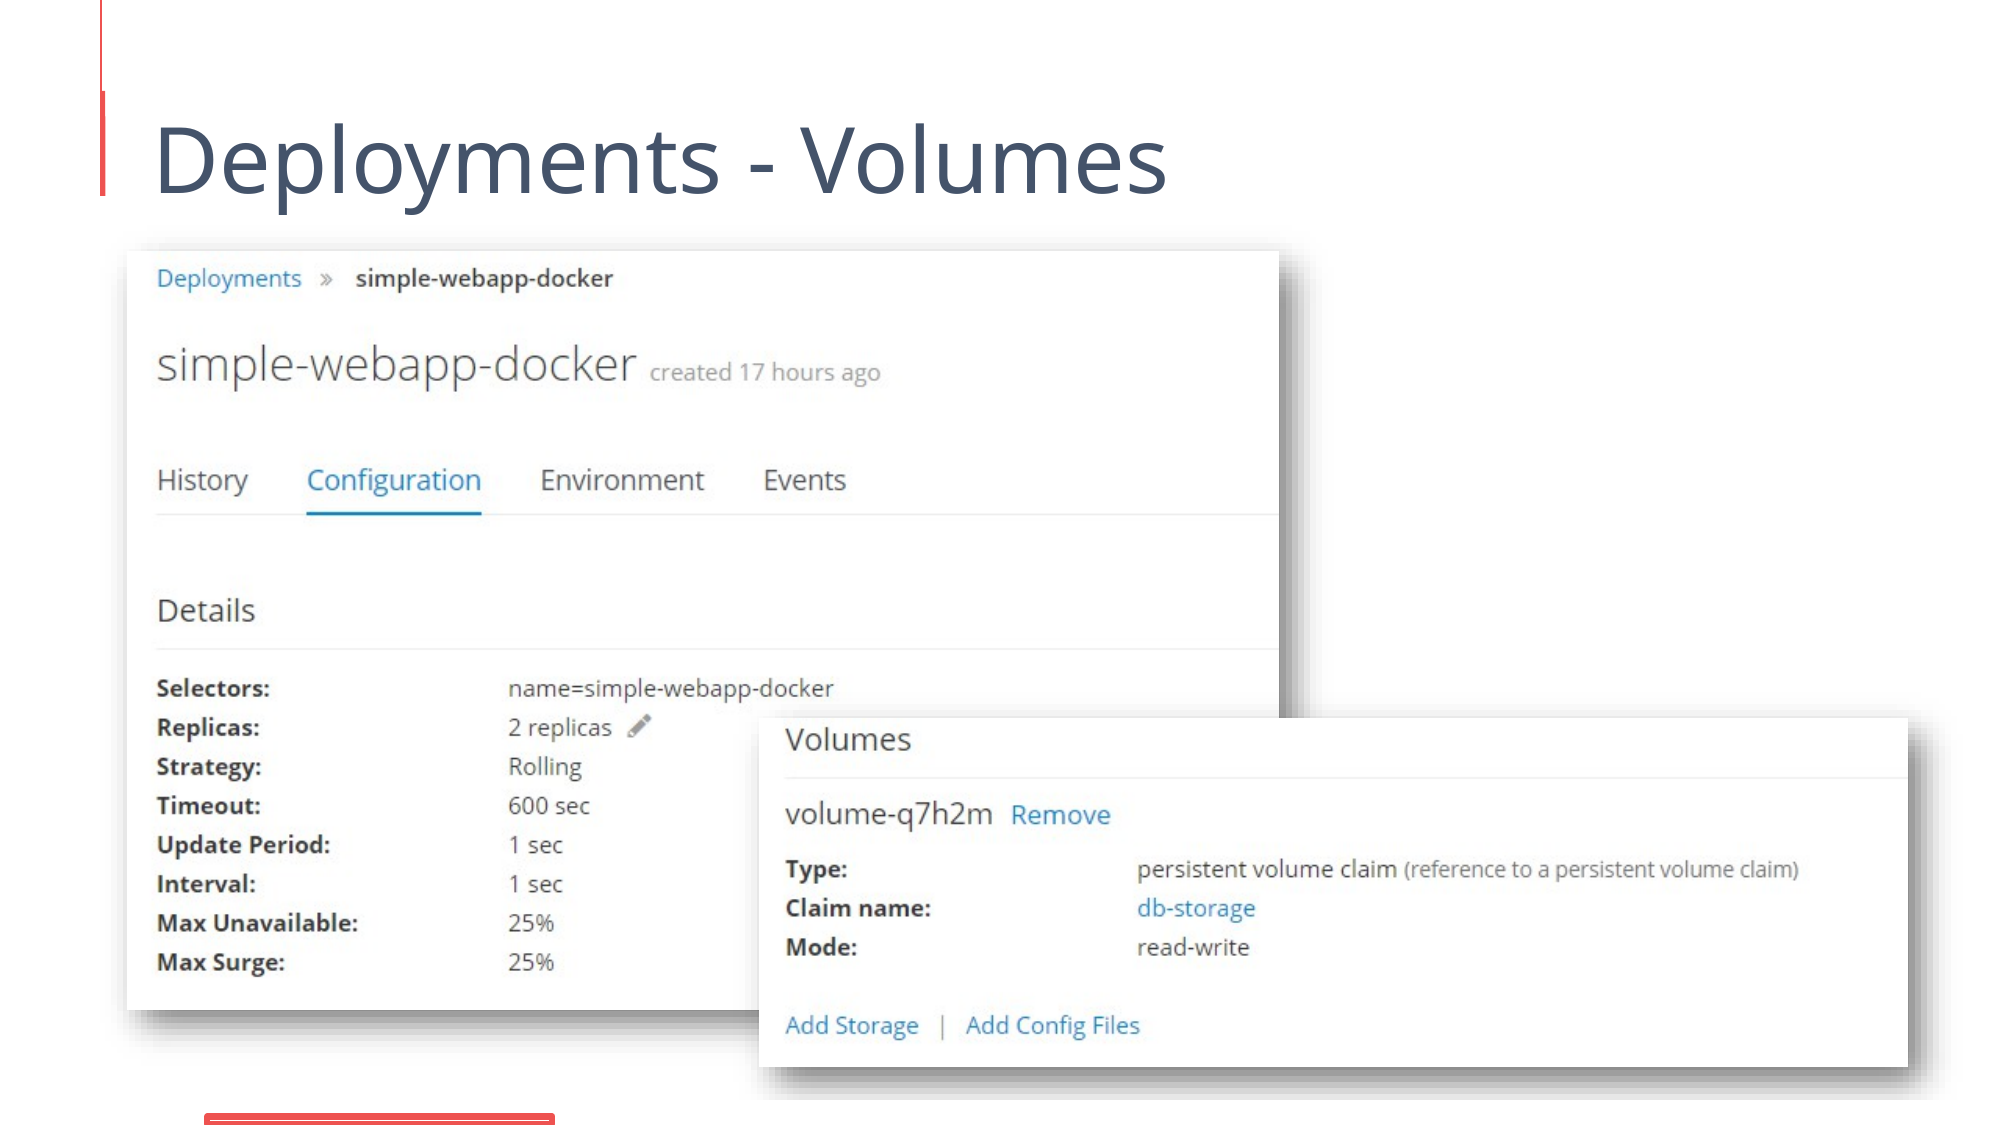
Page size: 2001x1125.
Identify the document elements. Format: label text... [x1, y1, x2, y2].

text_box [207, 1116, 553, 1124]
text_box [100, 225, 1970, 1100]
title Deployments - Volumes [150, 100, 1409, 222]
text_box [99, 0, 106, 199]
